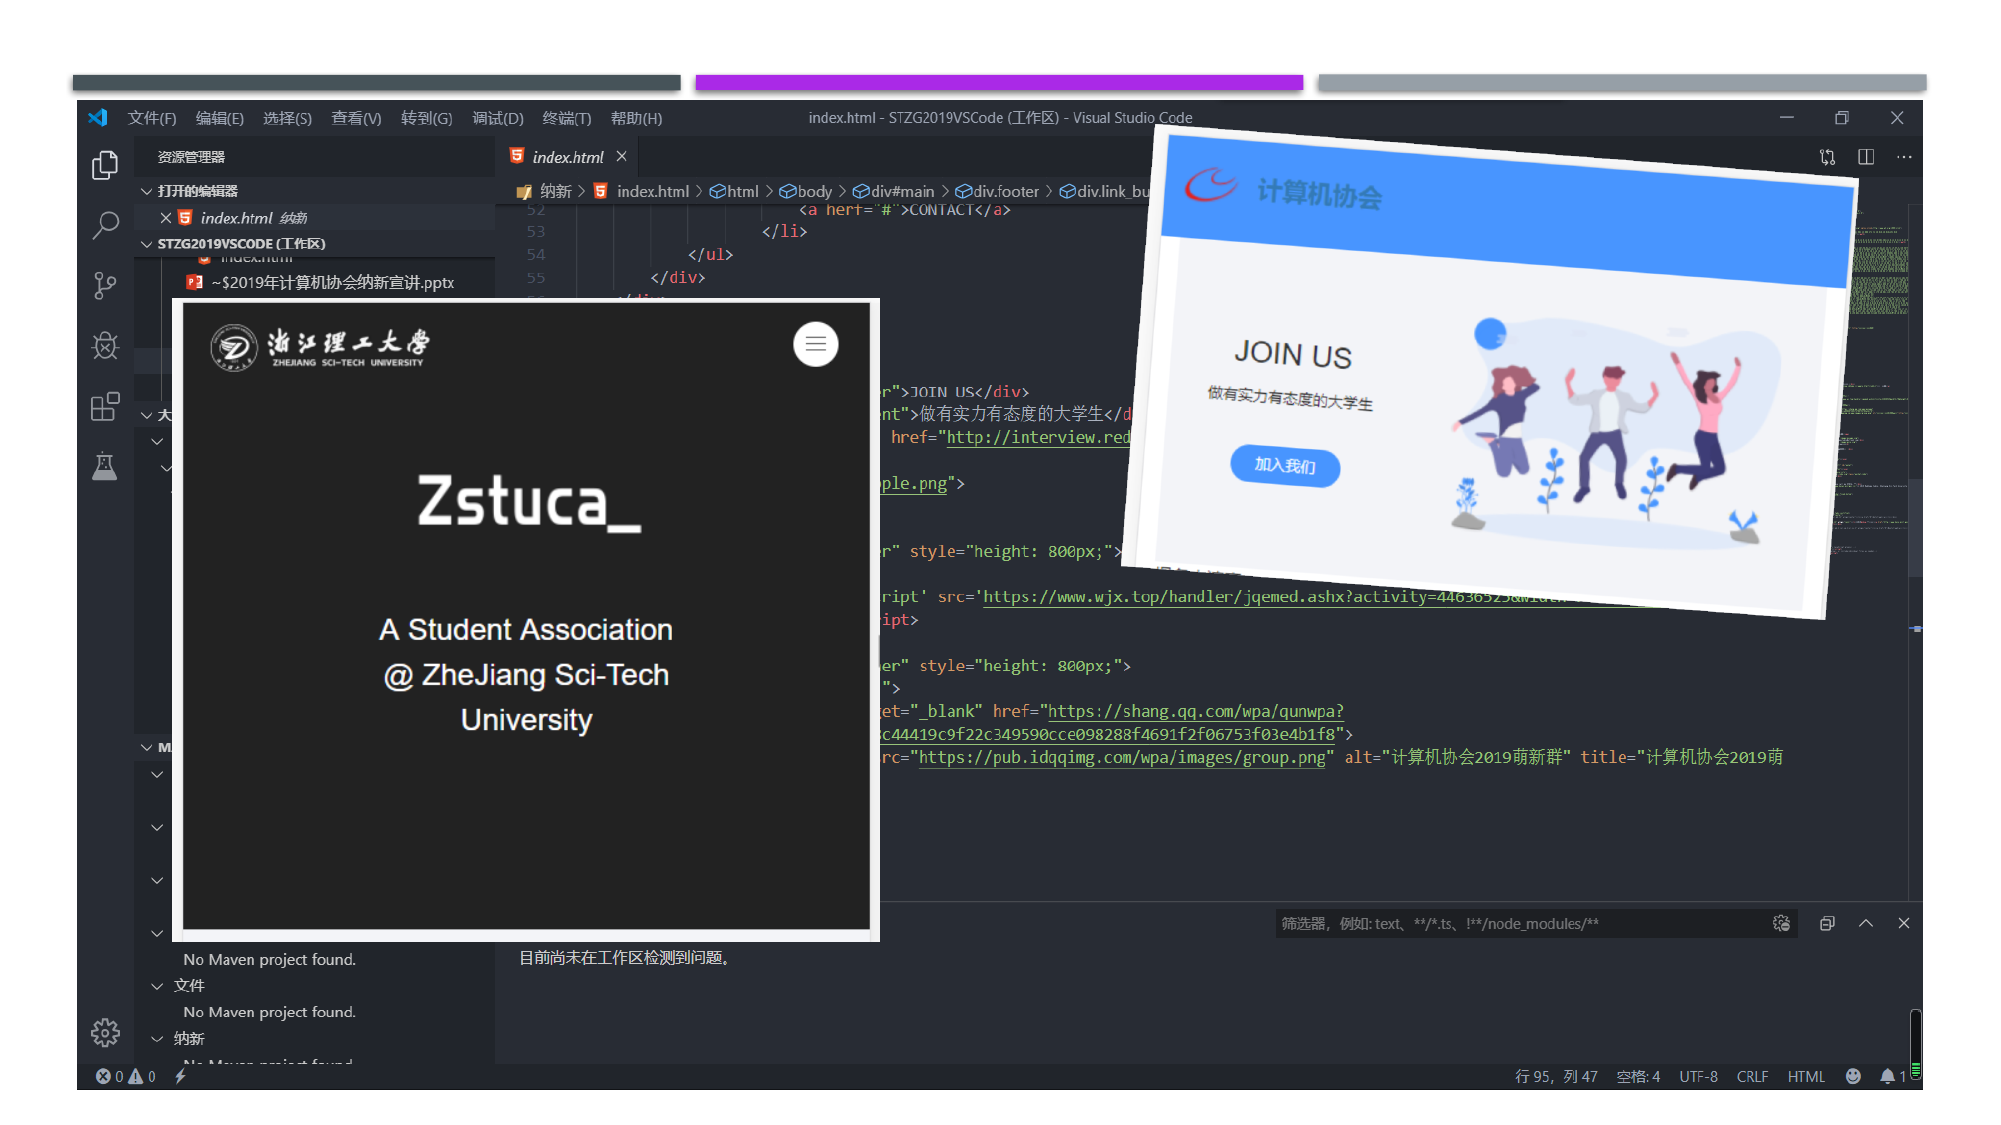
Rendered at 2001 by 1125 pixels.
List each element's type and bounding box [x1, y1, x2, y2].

picture [77, 99, 1923, 1091]
